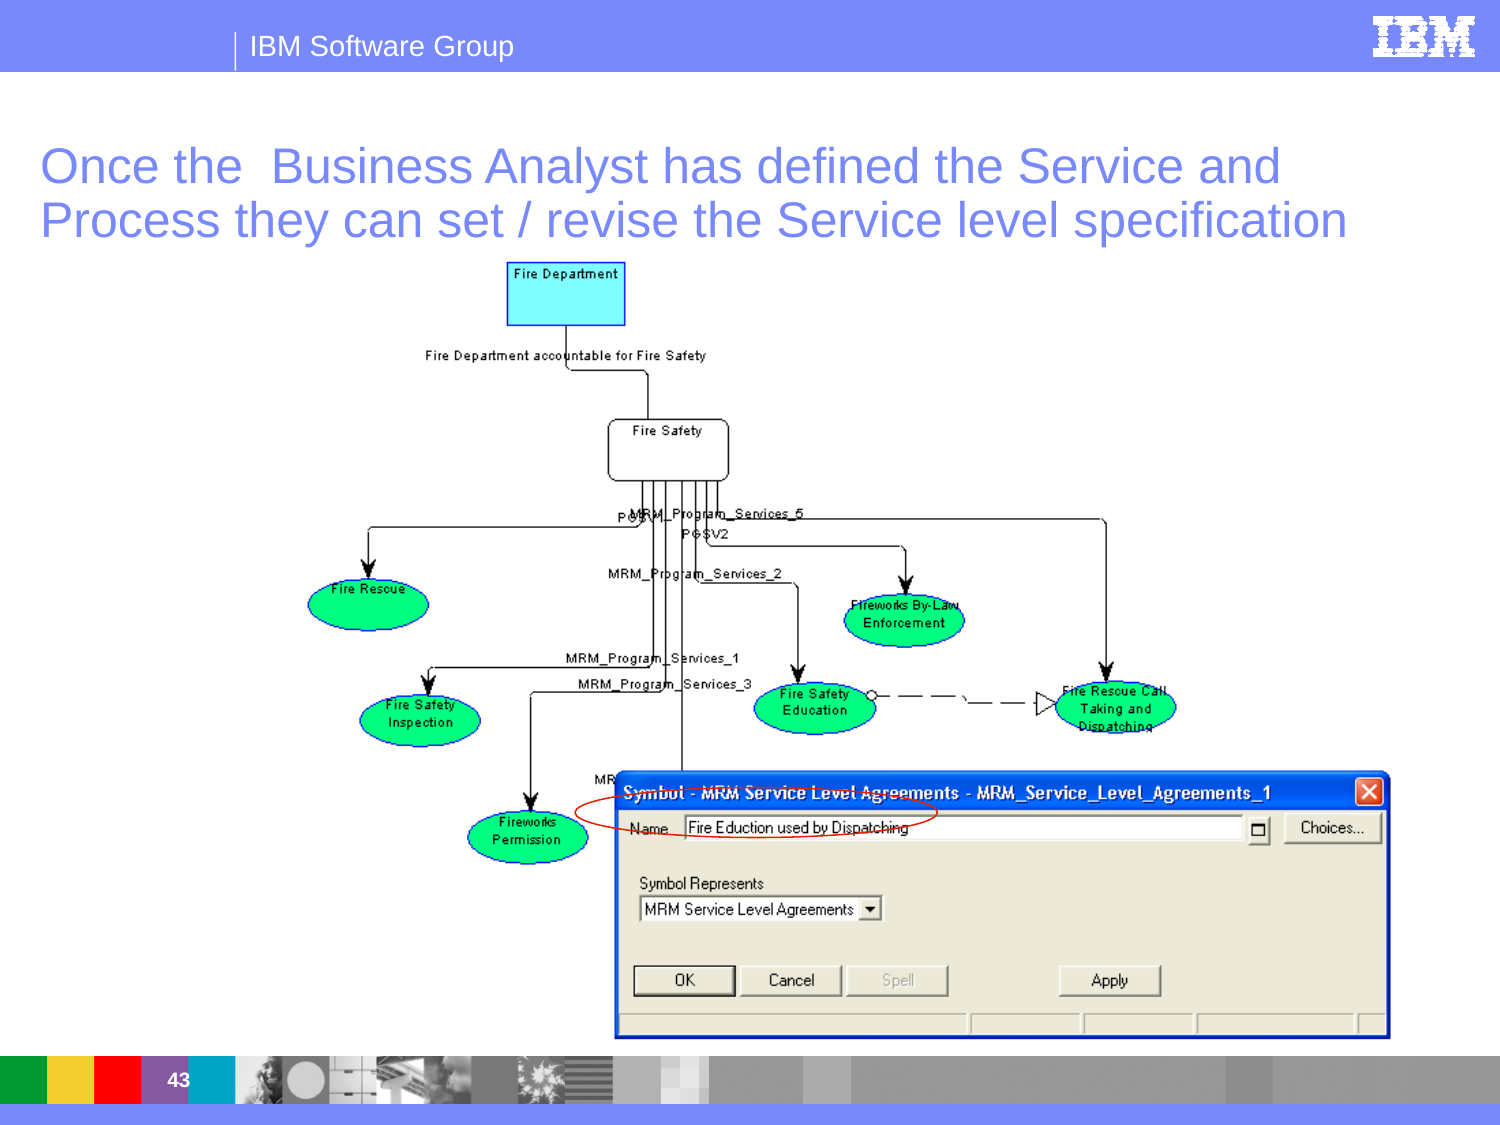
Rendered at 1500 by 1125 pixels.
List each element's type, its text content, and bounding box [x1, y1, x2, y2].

title Once the Business Analyst has defined the Service and Process they can set / revise the Service level specification [25, 132, 1415, 211]
picture [300, 227, 1403, 1042]
slide_number 43 [25, 1066, 191, 1120]
picture [0, 1056, 1500, 1104]
